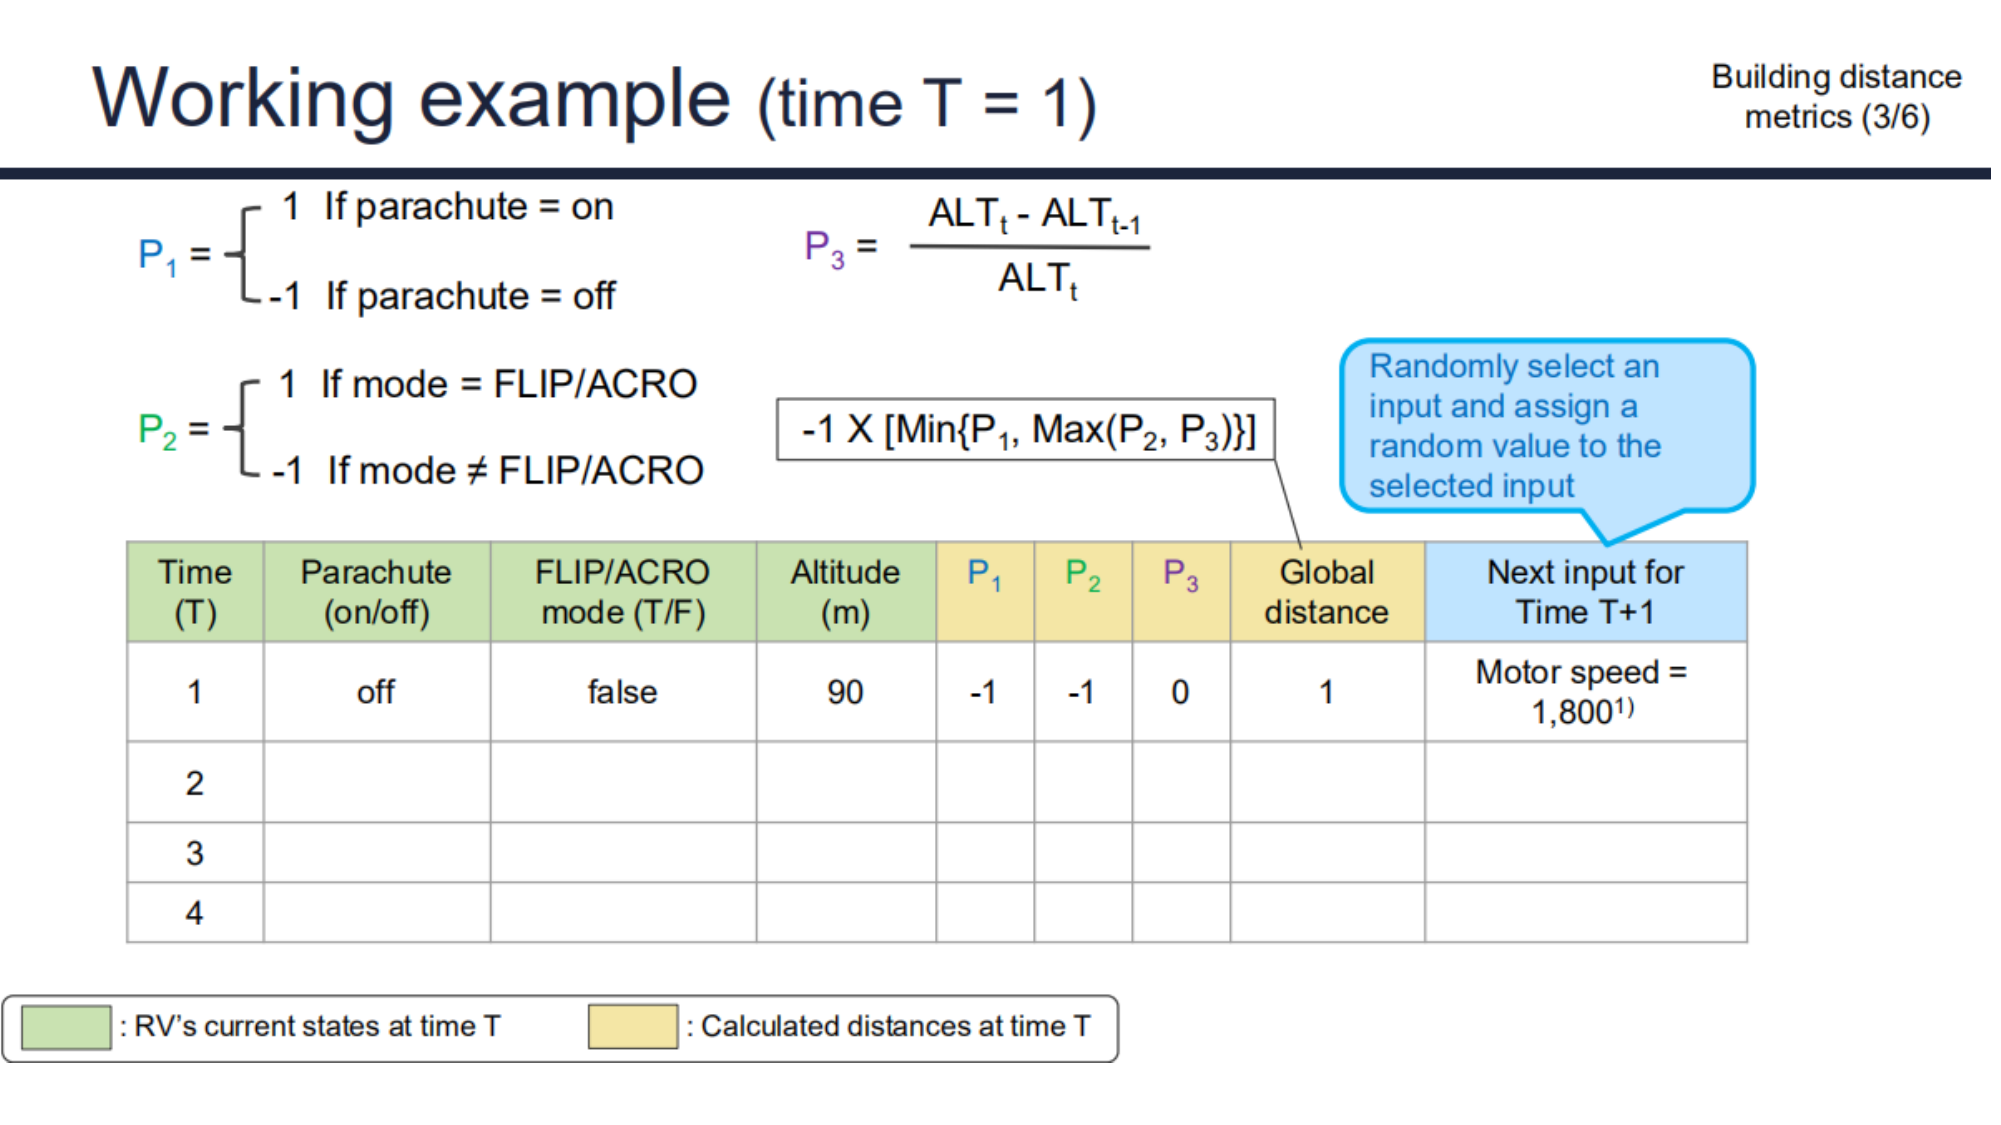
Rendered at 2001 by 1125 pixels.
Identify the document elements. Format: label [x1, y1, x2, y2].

picture [0, 55, 1992, 1063]
